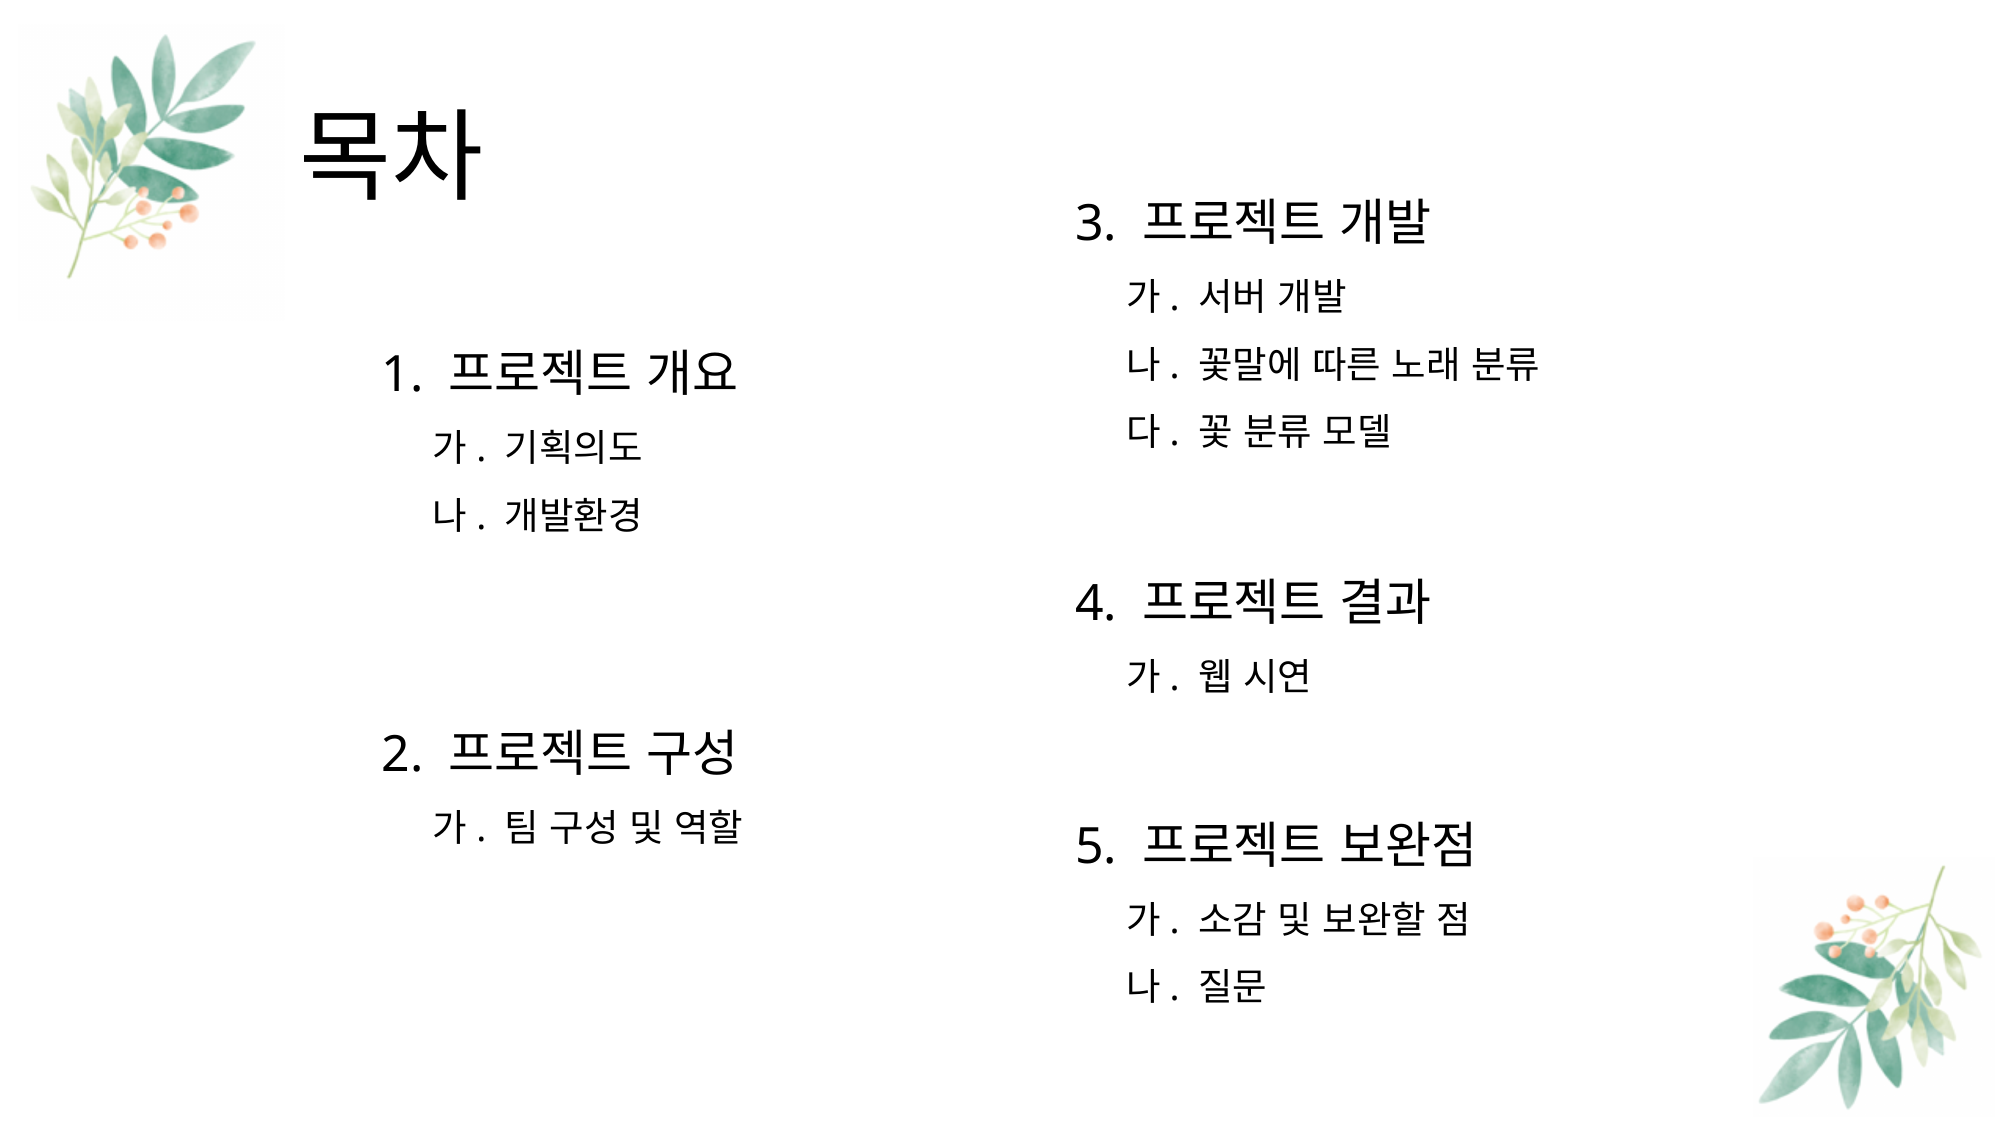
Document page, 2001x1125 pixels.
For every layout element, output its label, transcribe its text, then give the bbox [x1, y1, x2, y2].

text_box 1. 프로젝트 개요 가. 기획의도 나. 개발환경 [367, 304, 854, 544]
text_box 4. 프로젝트 결과 가. 웹 시연 [1060, 532, 1596, 706]
text_box 3. 프로젝트 개발 가. 서버 개발 나. 꽃말에 따른 노래 분류 다. 꽃 분류 모델 [1060, 153, 1596, 461]
picture [1744, 857, 2000, 1117]
picture [3, 24, 300, 320]
text_box 2. 프로젝트 구성 가. 팀 구성 및 역할 [367, 684, 902, 857]
text_box 목차 [300, 85, 529, 220]
text_box 5. 프로젝트 보완점 가. 소감 및 보완할 점 나. 질문 [1060, 776, 1596, 1016]
